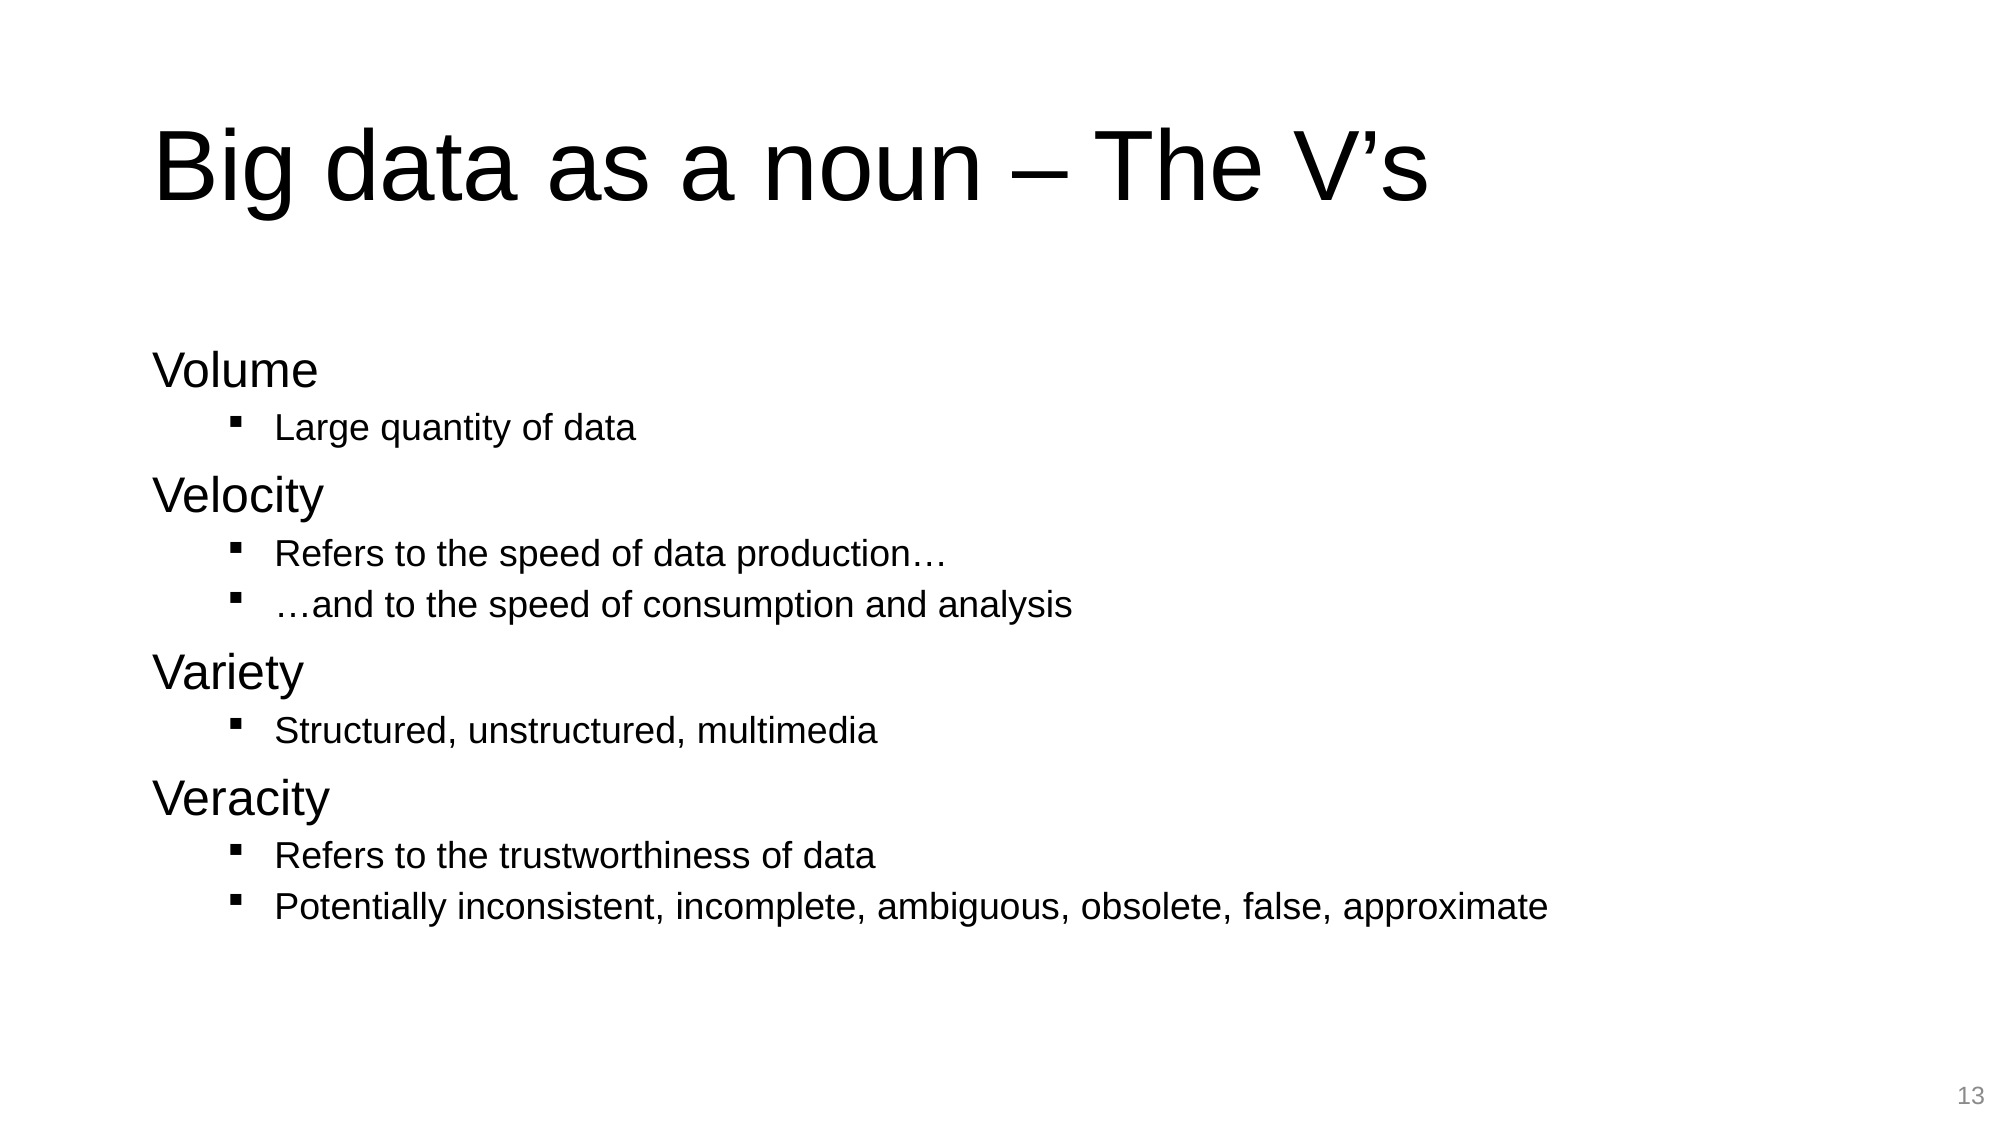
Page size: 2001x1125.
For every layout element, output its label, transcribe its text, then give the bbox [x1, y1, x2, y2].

slide_number 13 [1550, 1065, 2000, 1125]
list Volume Large quantity of data Velocity Refers to the speed of data production… …and to the speed of consumption and analysis Variety Structured, unstructured, multimedia Veracity Refers to the trustworthiness of data Potentially inconsistent, incomplete, ambiguous, obsolete, false, approximate [137, 278, 1863, 993]
title Big data as a noun – The V’s [137, 59, 1863, 278]
